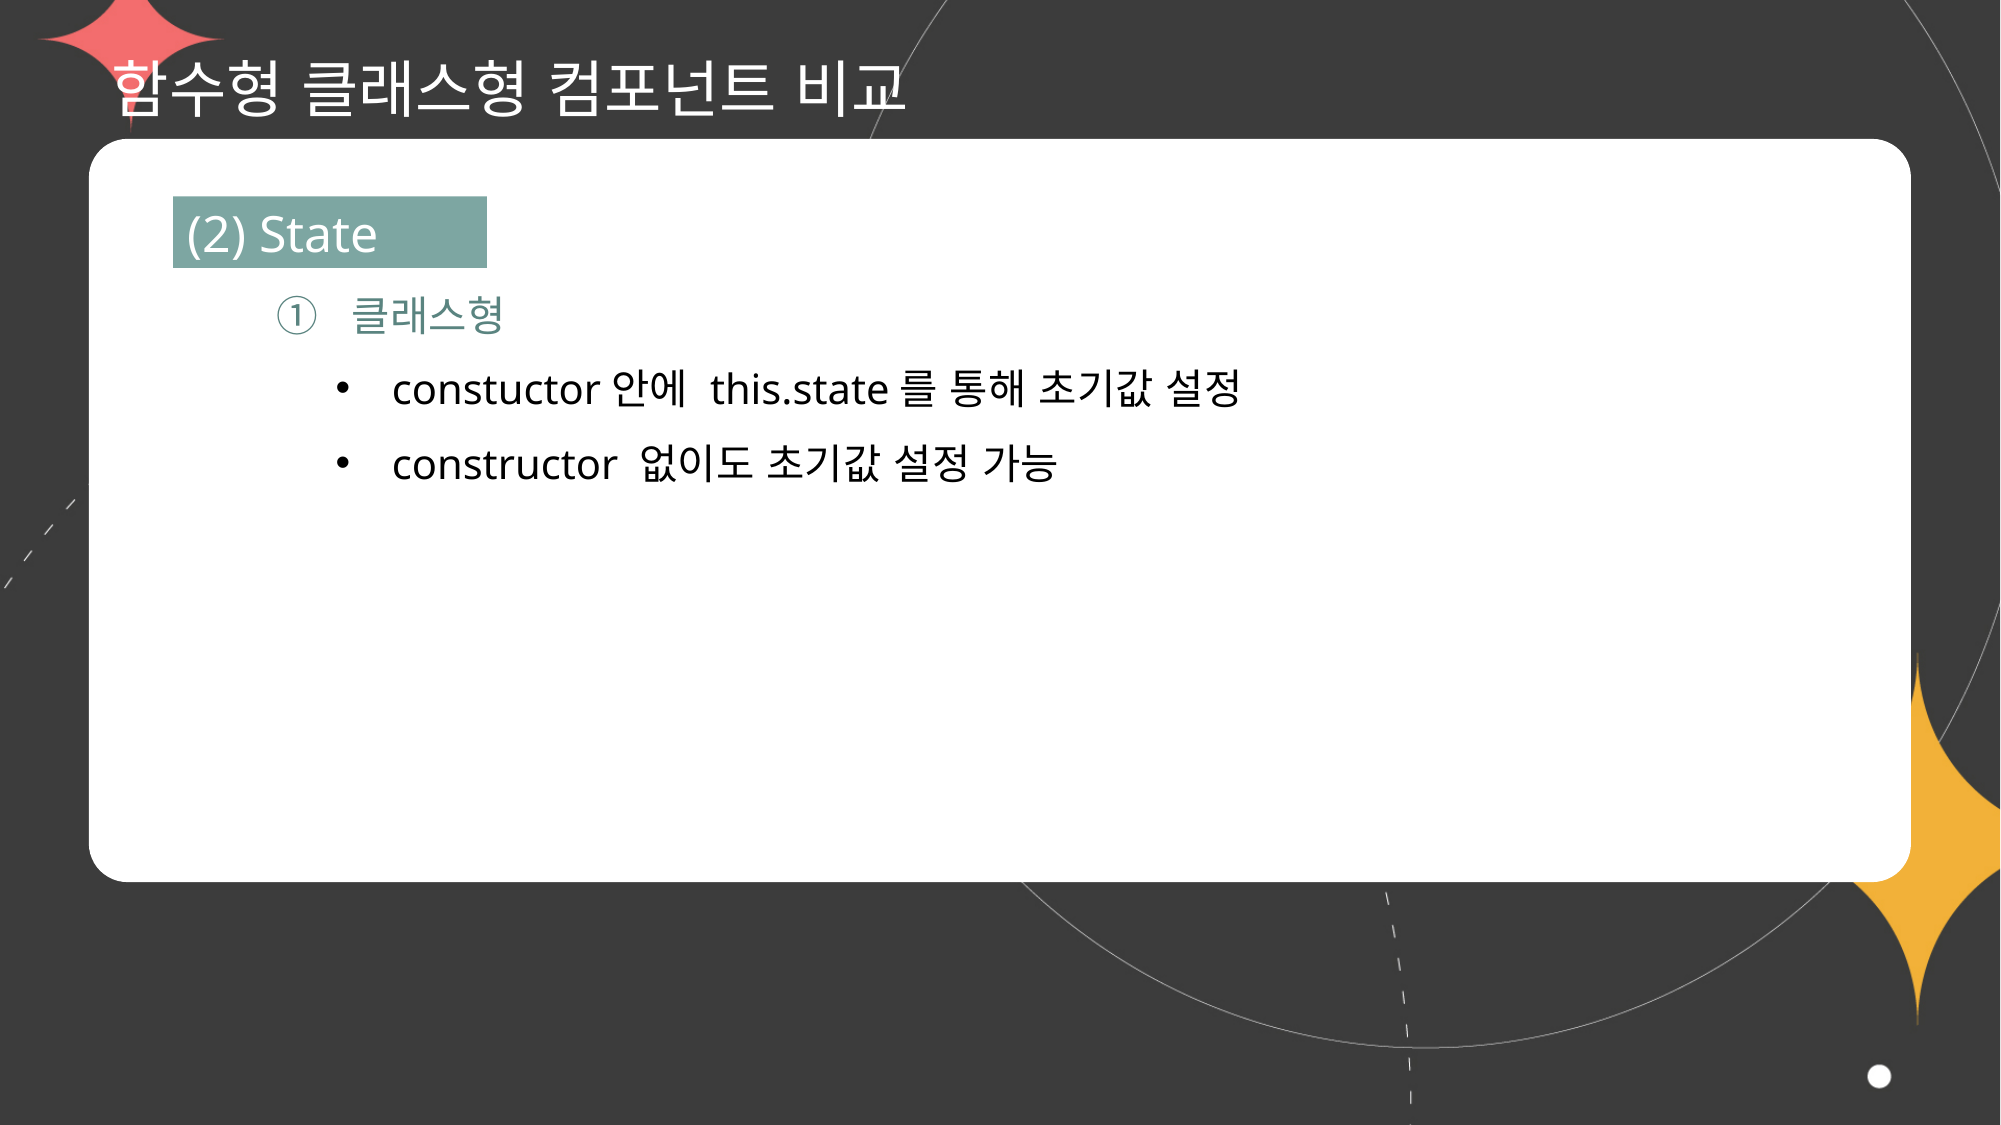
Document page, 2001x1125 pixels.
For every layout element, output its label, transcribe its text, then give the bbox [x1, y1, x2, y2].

title 함수형 클래스형 컴포넌트 비교 [96, 50, 1069, 135]
picture [0, 0, 2001, 1125]
text_box (2) State [172, 195, 488, 269]
text_box constuctor안에 this.state를 통해 초기값 설정 constructor 없이도 초기값 설정 가능 [320, 330, 1556, 495]
text_box ① 클래스형 [261, 279, 836, 351]
